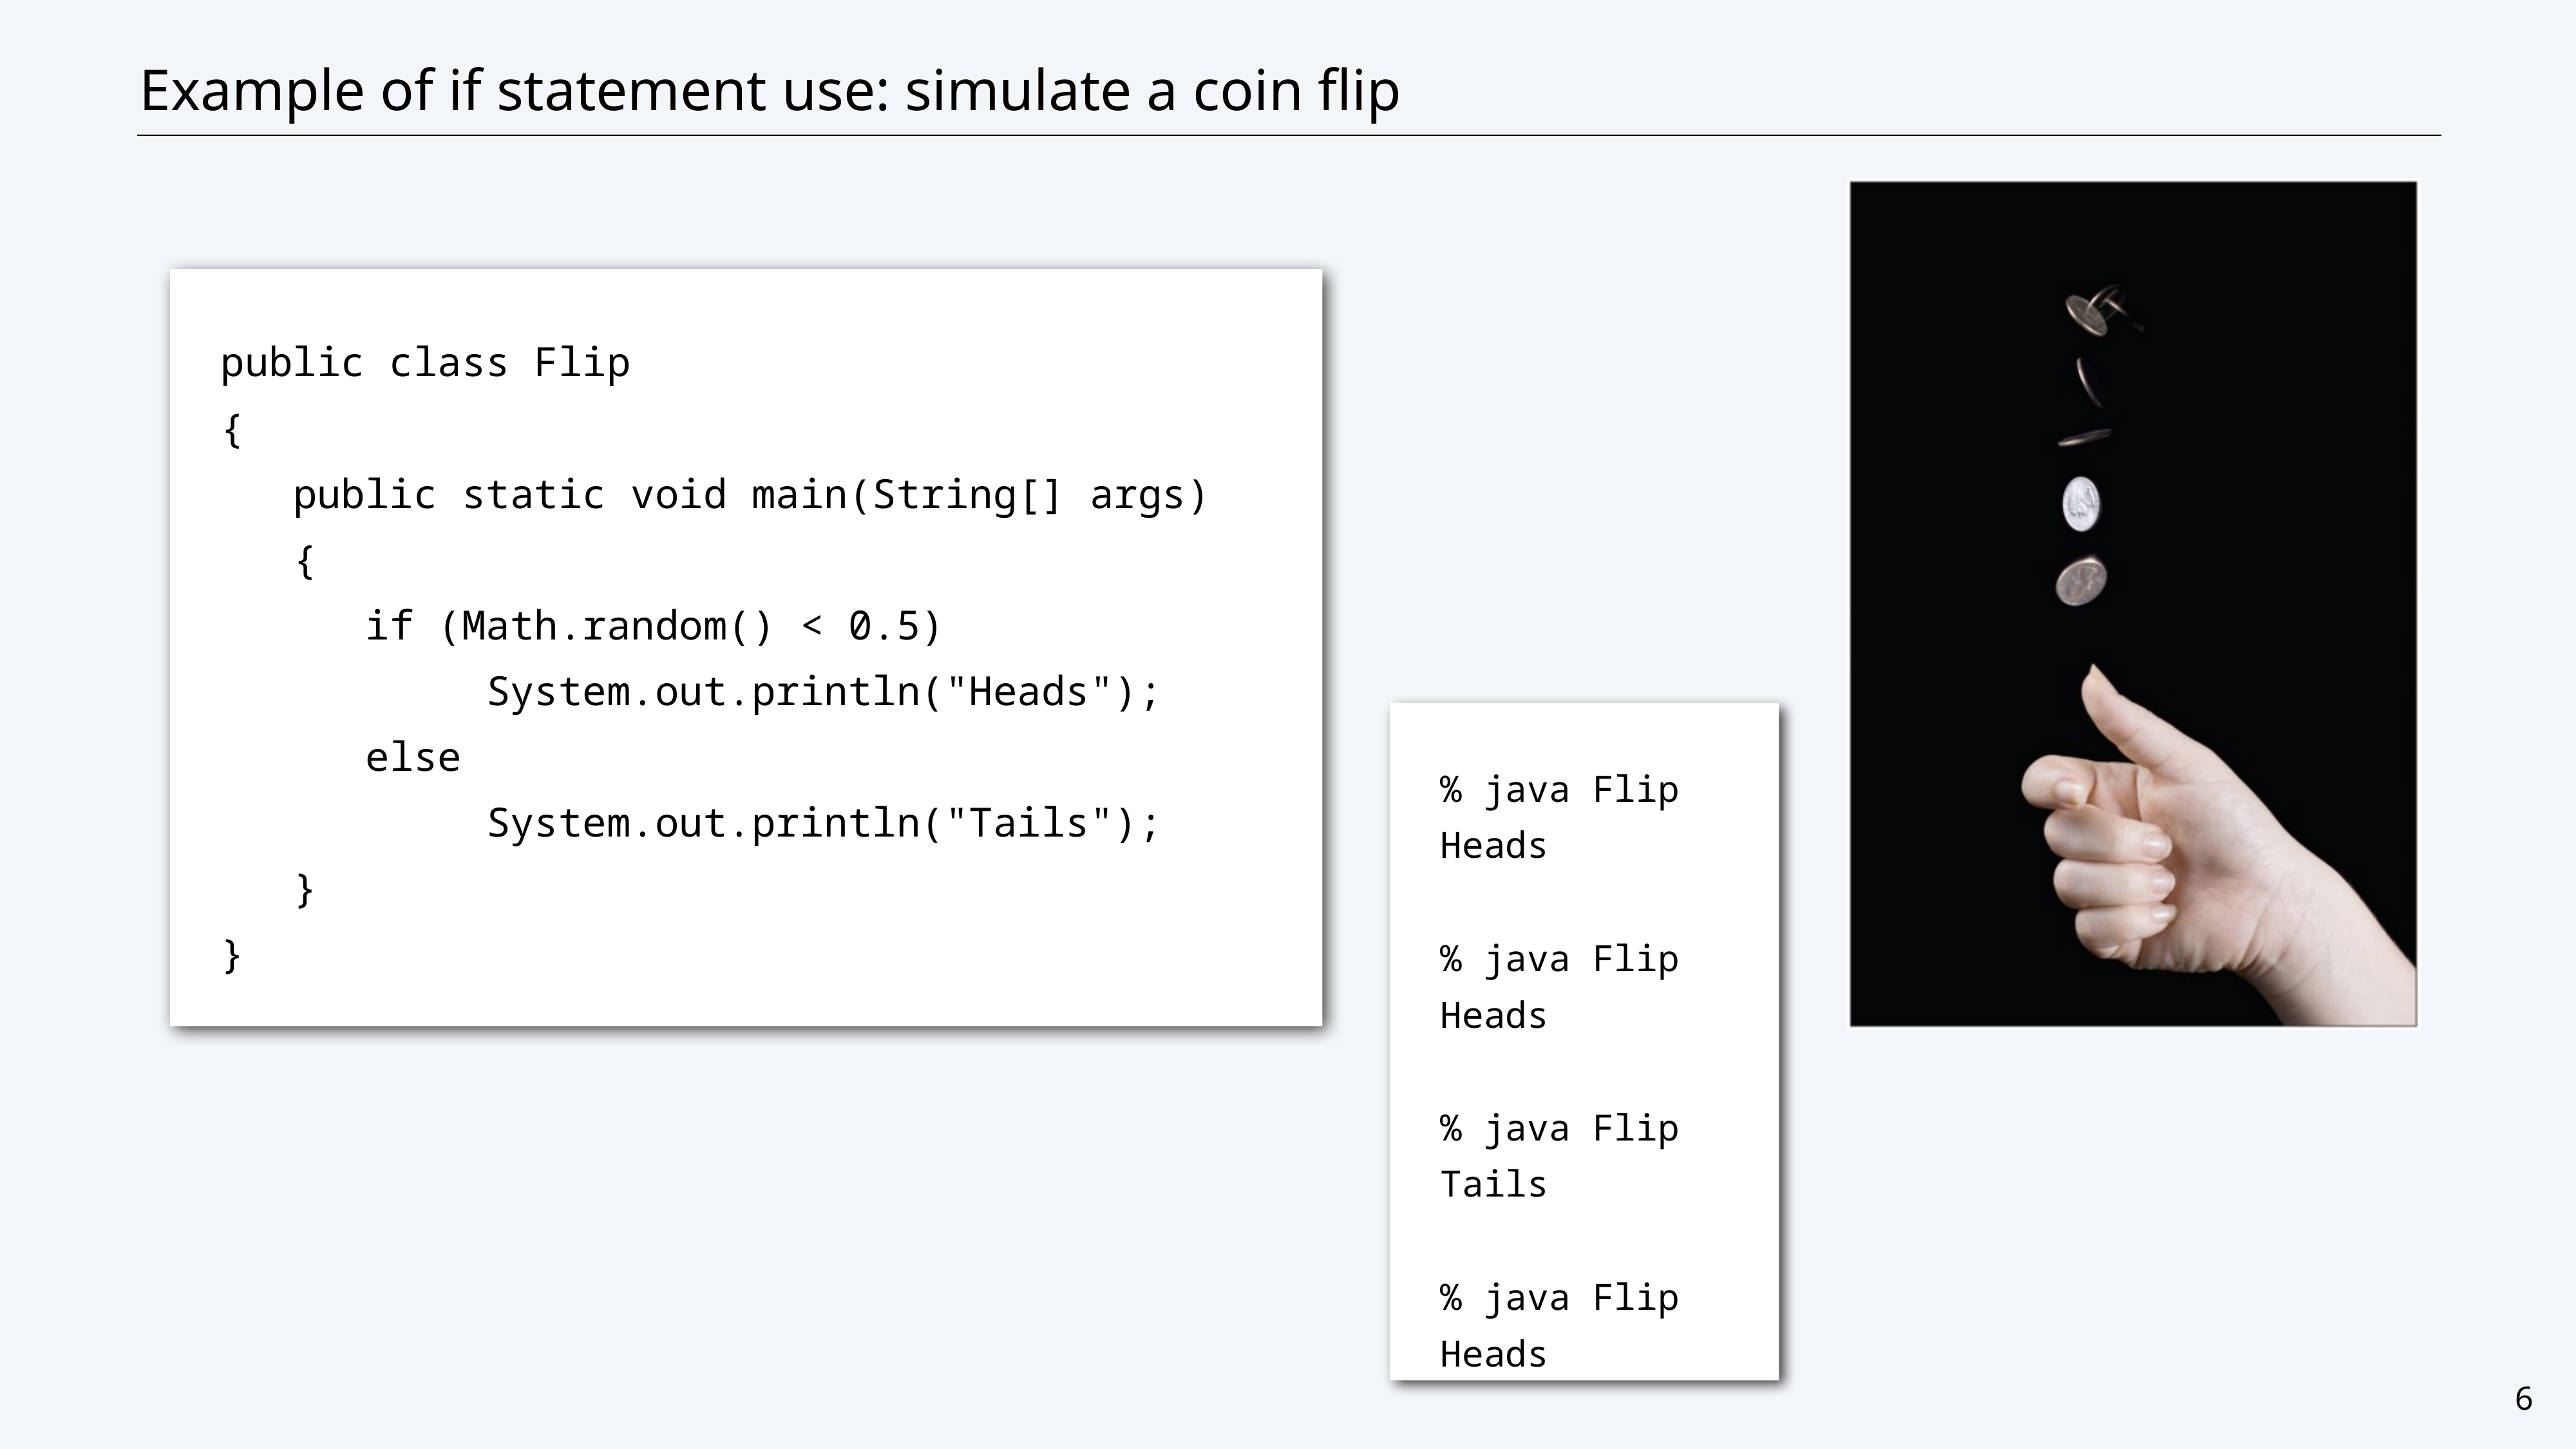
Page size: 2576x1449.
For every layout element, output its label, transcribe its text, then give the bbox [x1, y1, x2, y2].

slide_number 6 [2503, 1379, 2546, 1426]
text_box public class Flip { public static void main(String[] args) { if (Math.random() < 0.5) System.out.println("Heads"); else System.out.println("Tails"); } } [169, 269, 1323, 1027]
title Example of if statement use: simulate a coin flip [133, 39, 2320, 136]
picture [1847, 178, 2421, 1031]
text_box % java Flip Heads % java Flip Heads % java Flip Tails % java Flip Heads [1390, 703, 1779, 1381]
